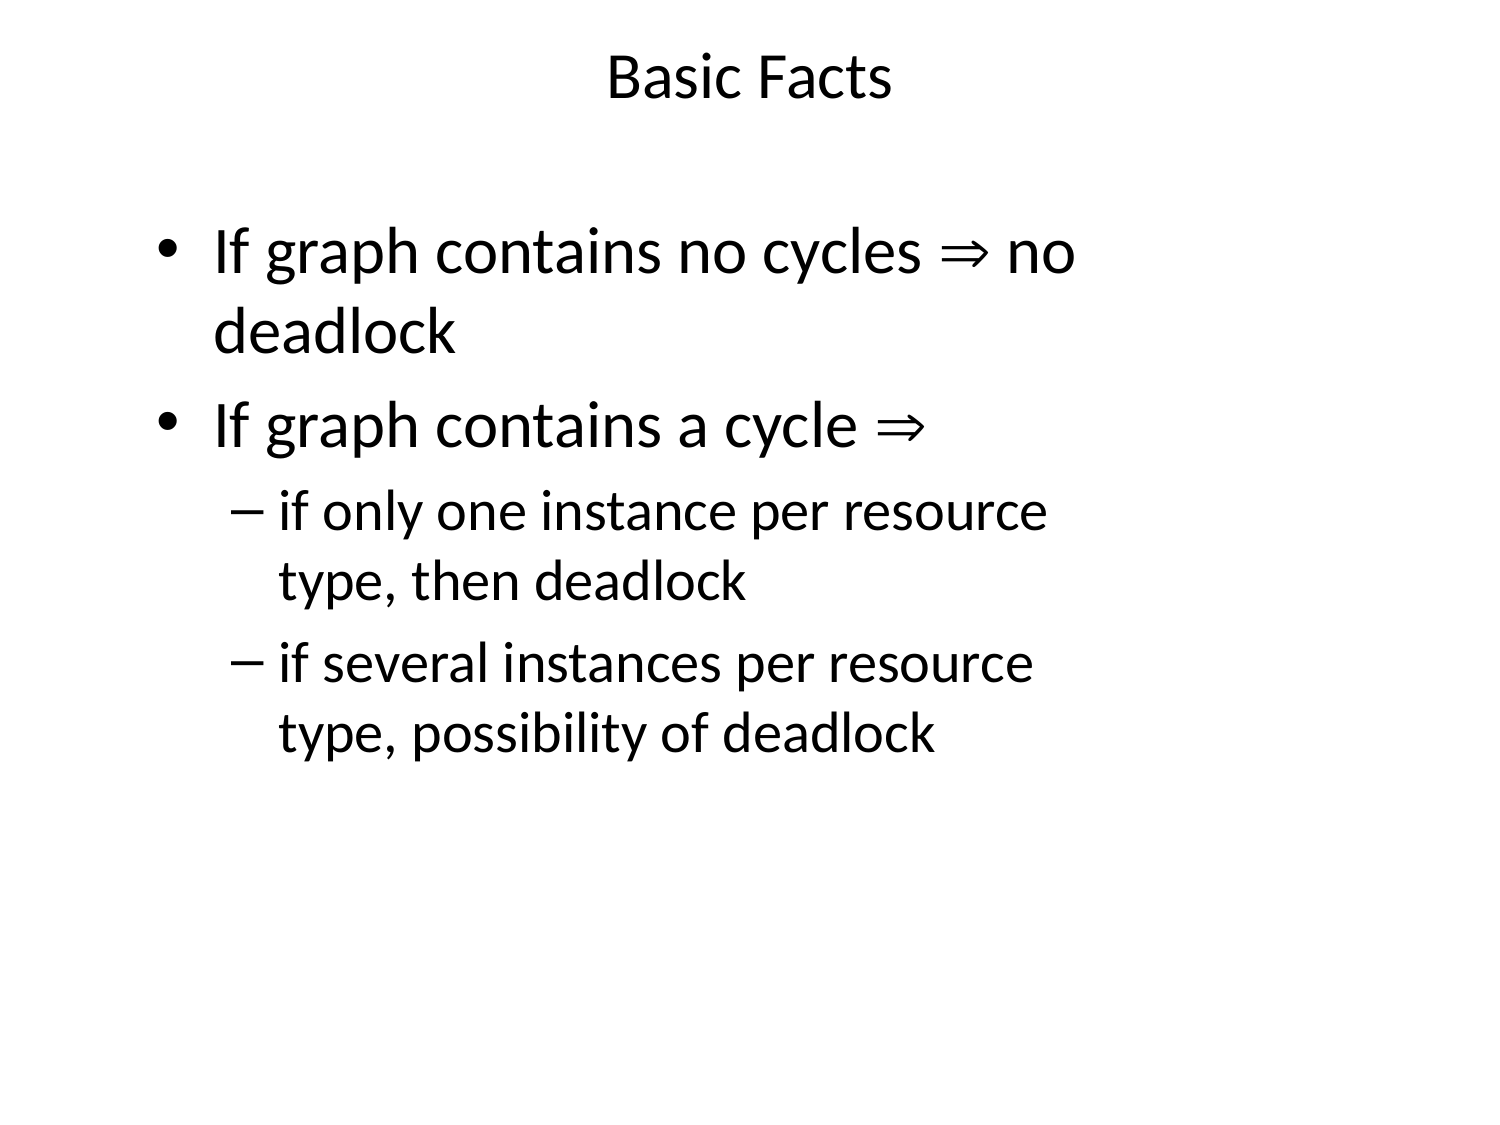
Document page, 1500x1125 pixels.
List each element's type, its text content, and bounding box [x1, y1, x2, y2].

list If graph contains no cycles  no deadlock If graph contains a cycle  if only one instance per resource type, then deadlock if several instances per resource type, possibility of deadlock [141, 199, 1173, 922]
title Basic Facts [75, 24, 1425, 120]
